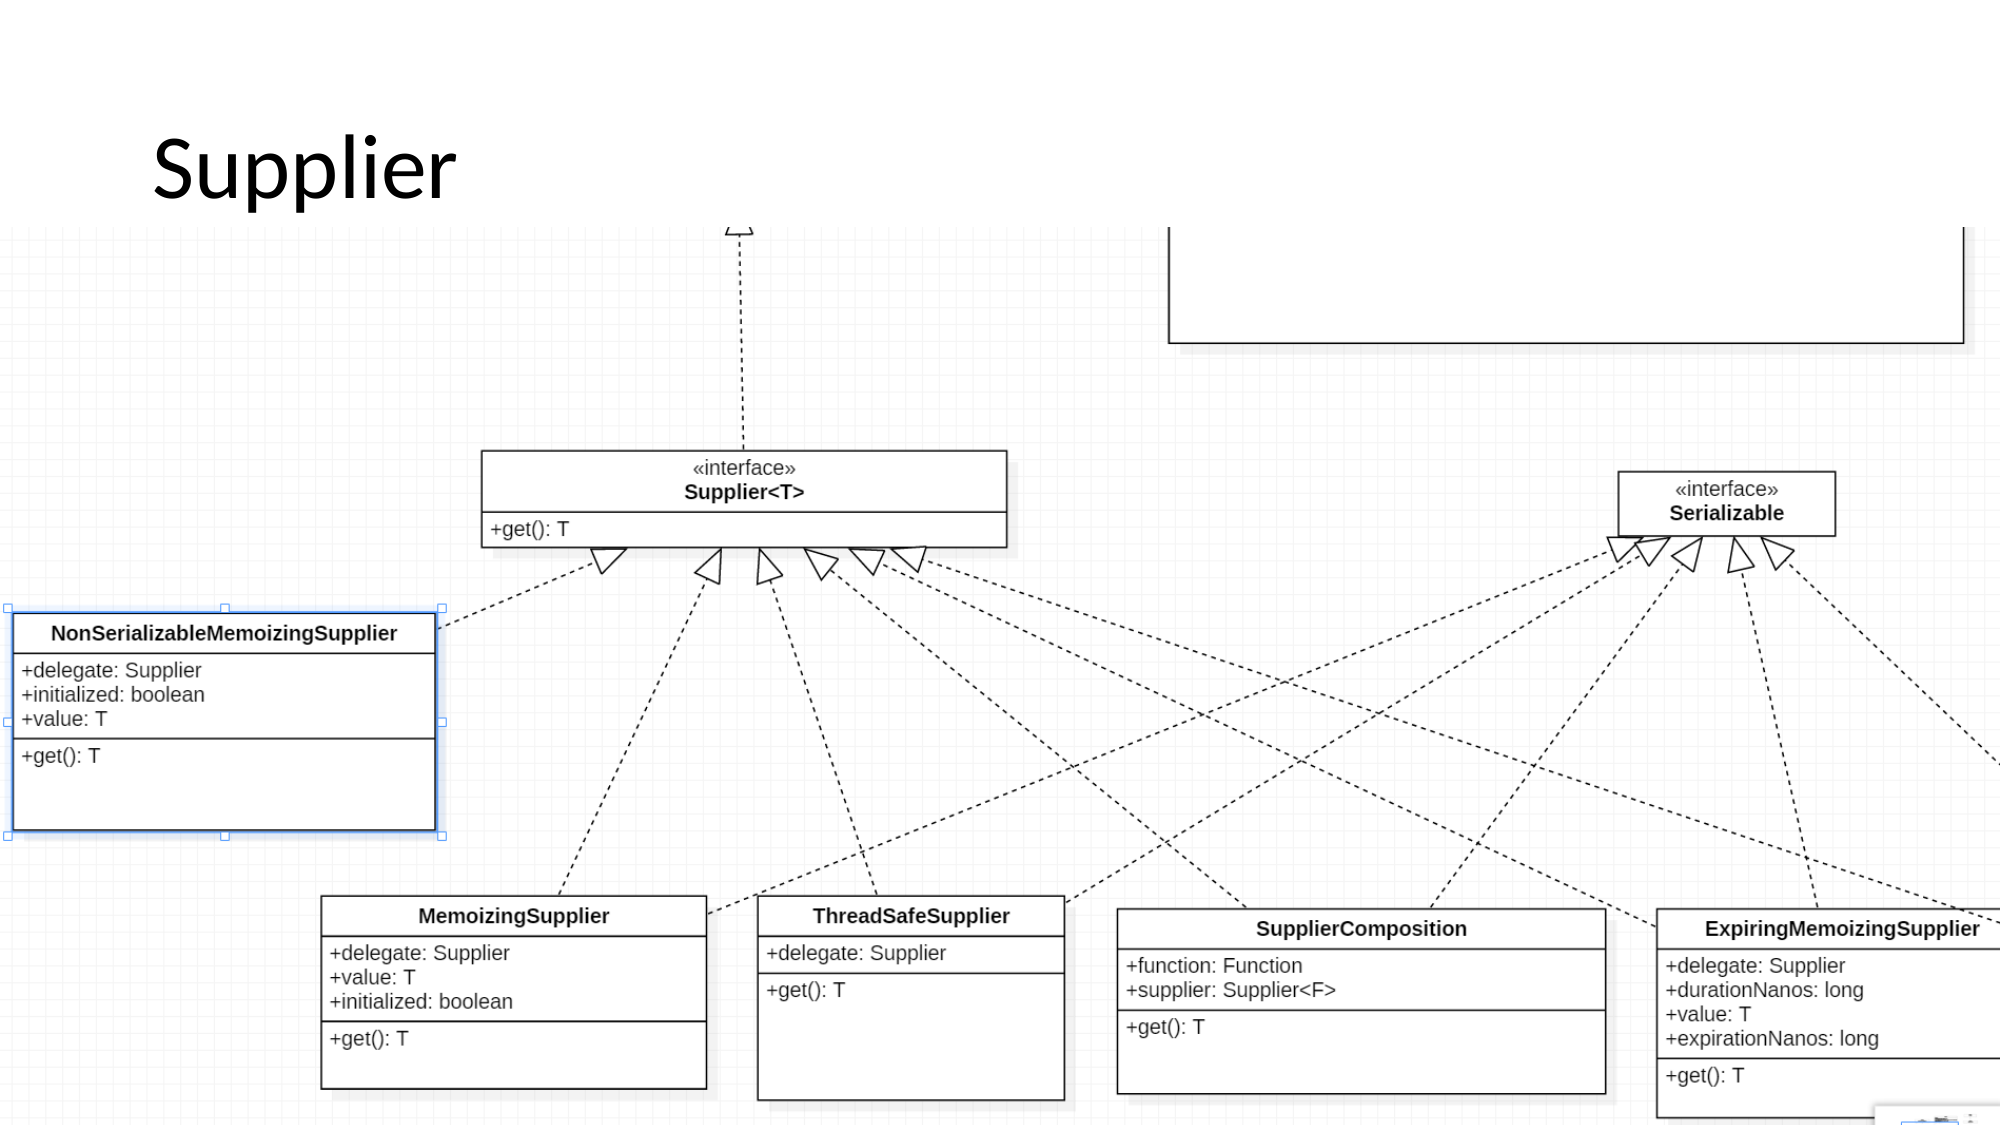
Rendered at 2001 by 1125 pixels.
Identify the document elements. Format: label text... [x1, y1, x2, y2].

picture [0, 227, 2000, 1125]
title Supplier [137, 59, 1863, 227]
